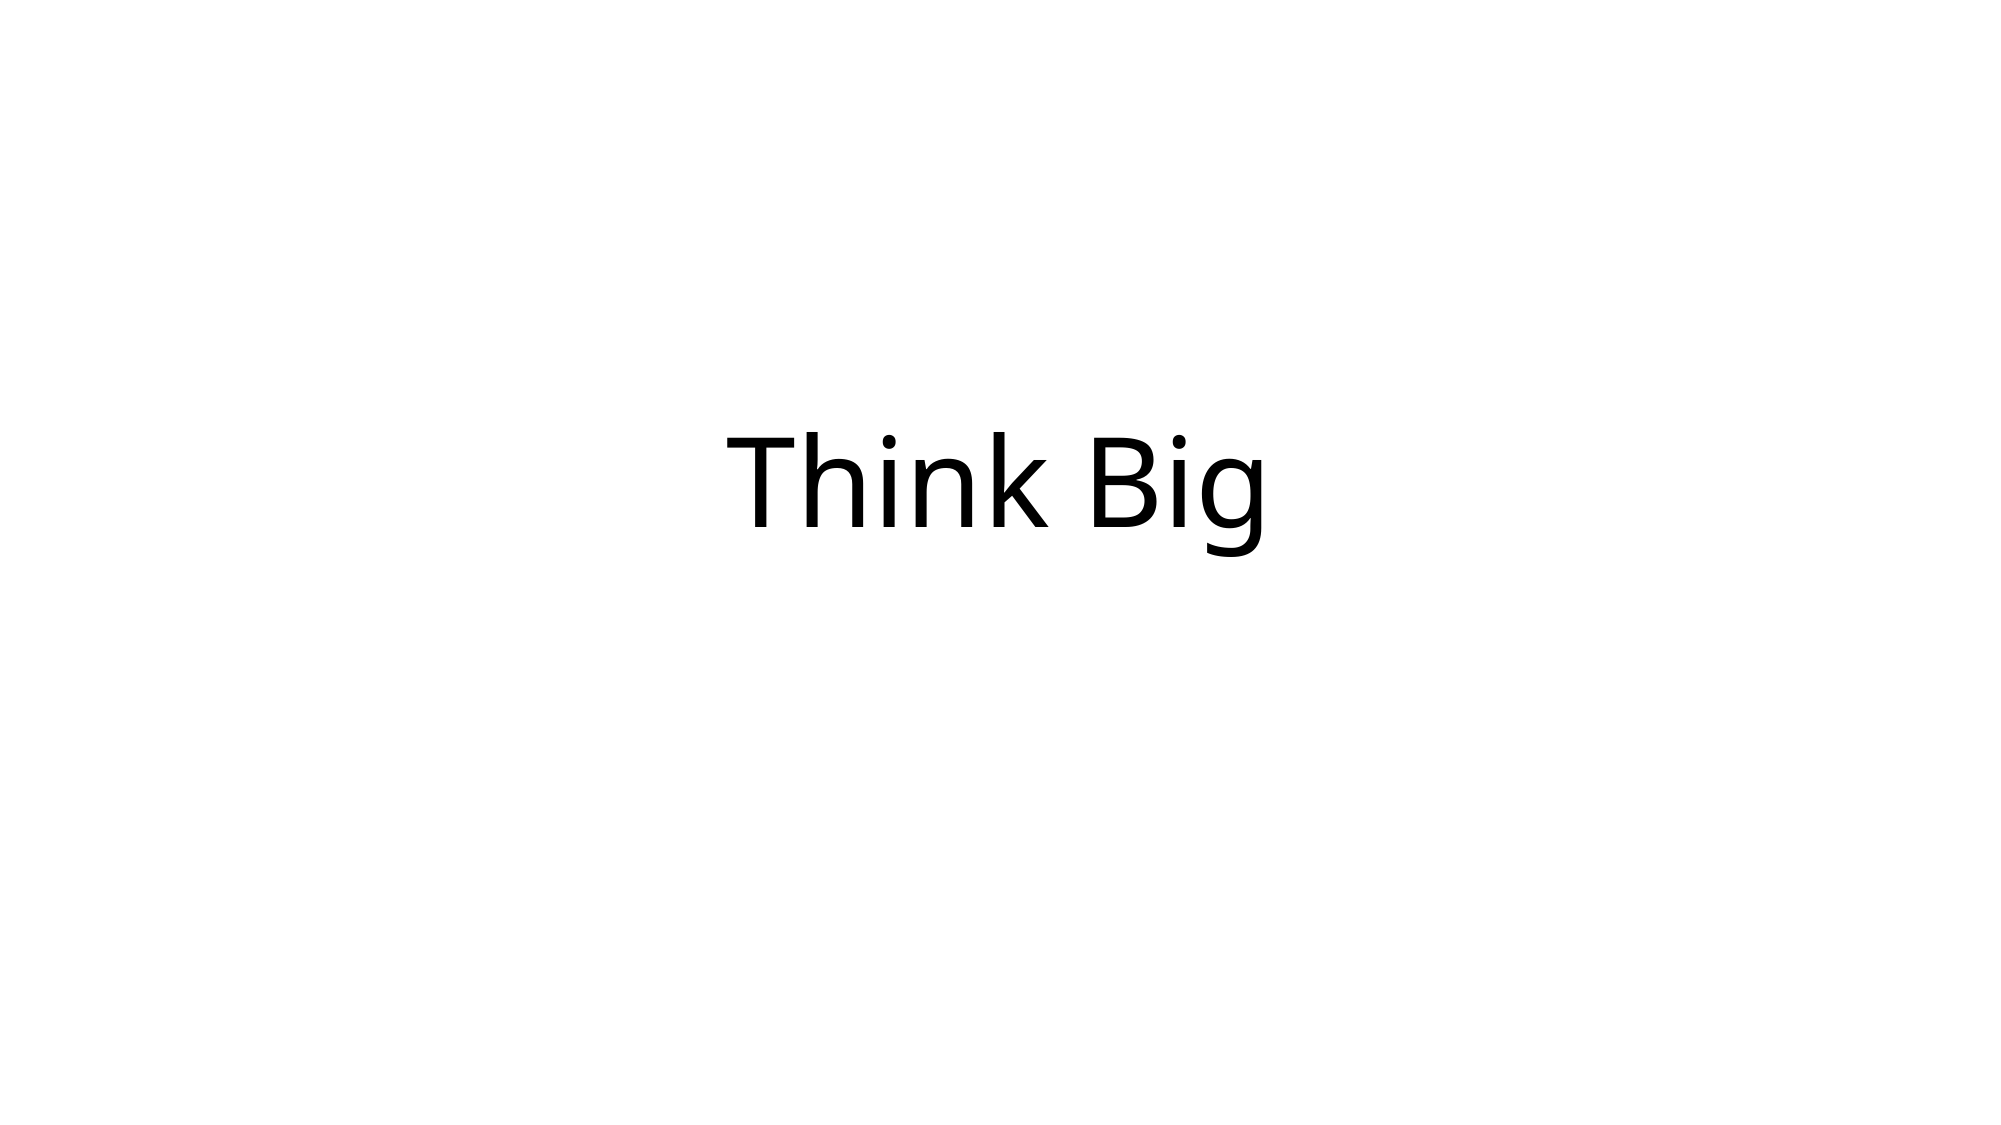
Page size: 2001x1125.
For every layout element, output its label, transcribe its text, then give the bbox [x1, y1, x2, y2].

title Think Big [249, 410, 1750, 563]
